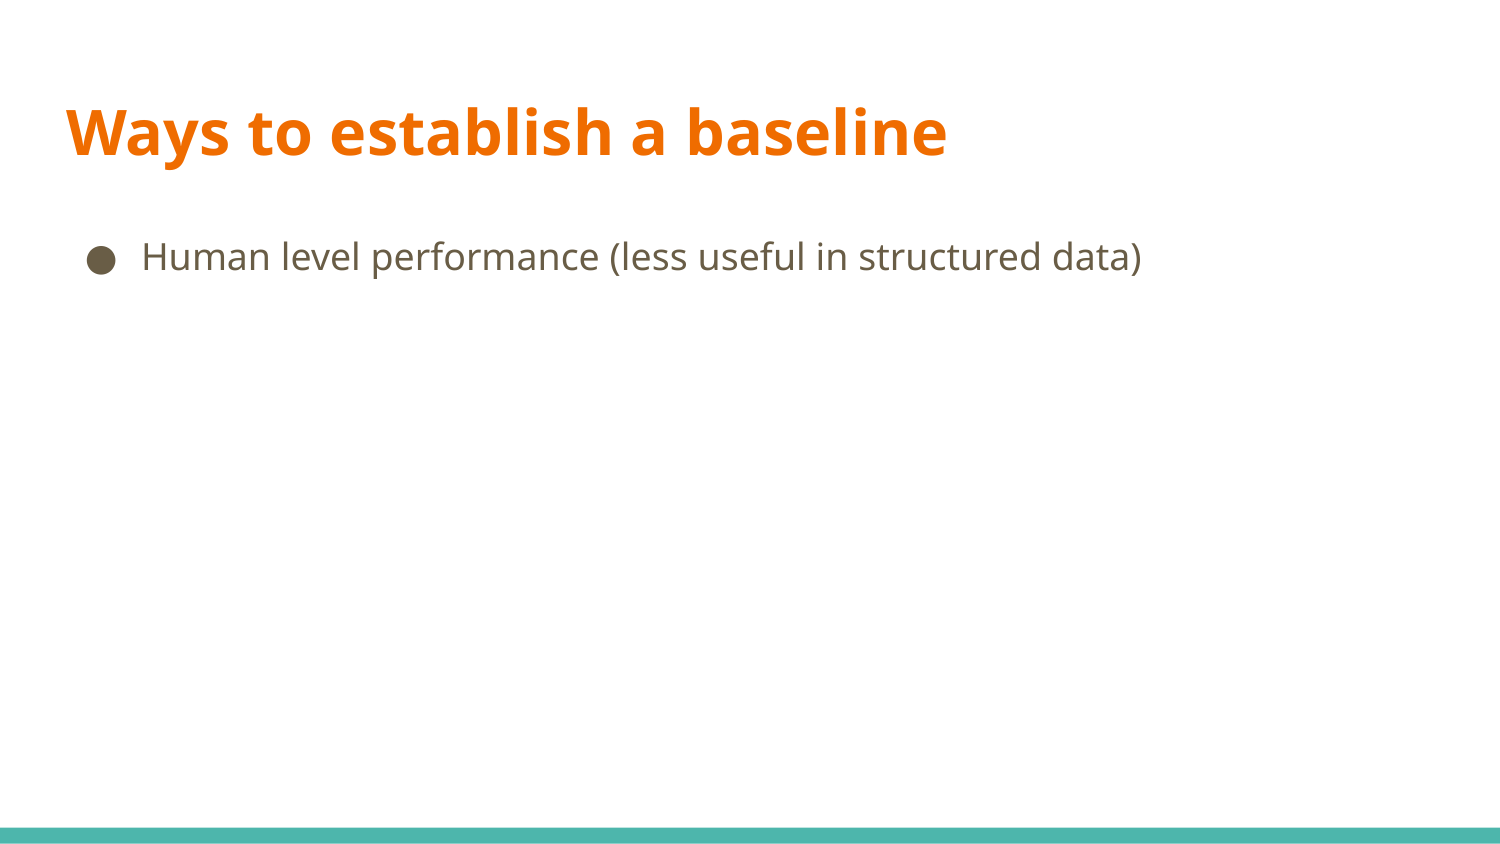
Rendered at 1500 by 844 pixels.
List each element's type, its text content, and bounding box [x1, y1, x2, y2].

list Human level performance (less useful in structured data) [51, 207, 1449, 750]
title Ways to establish a baseline [51, 72, 1449, 189]
